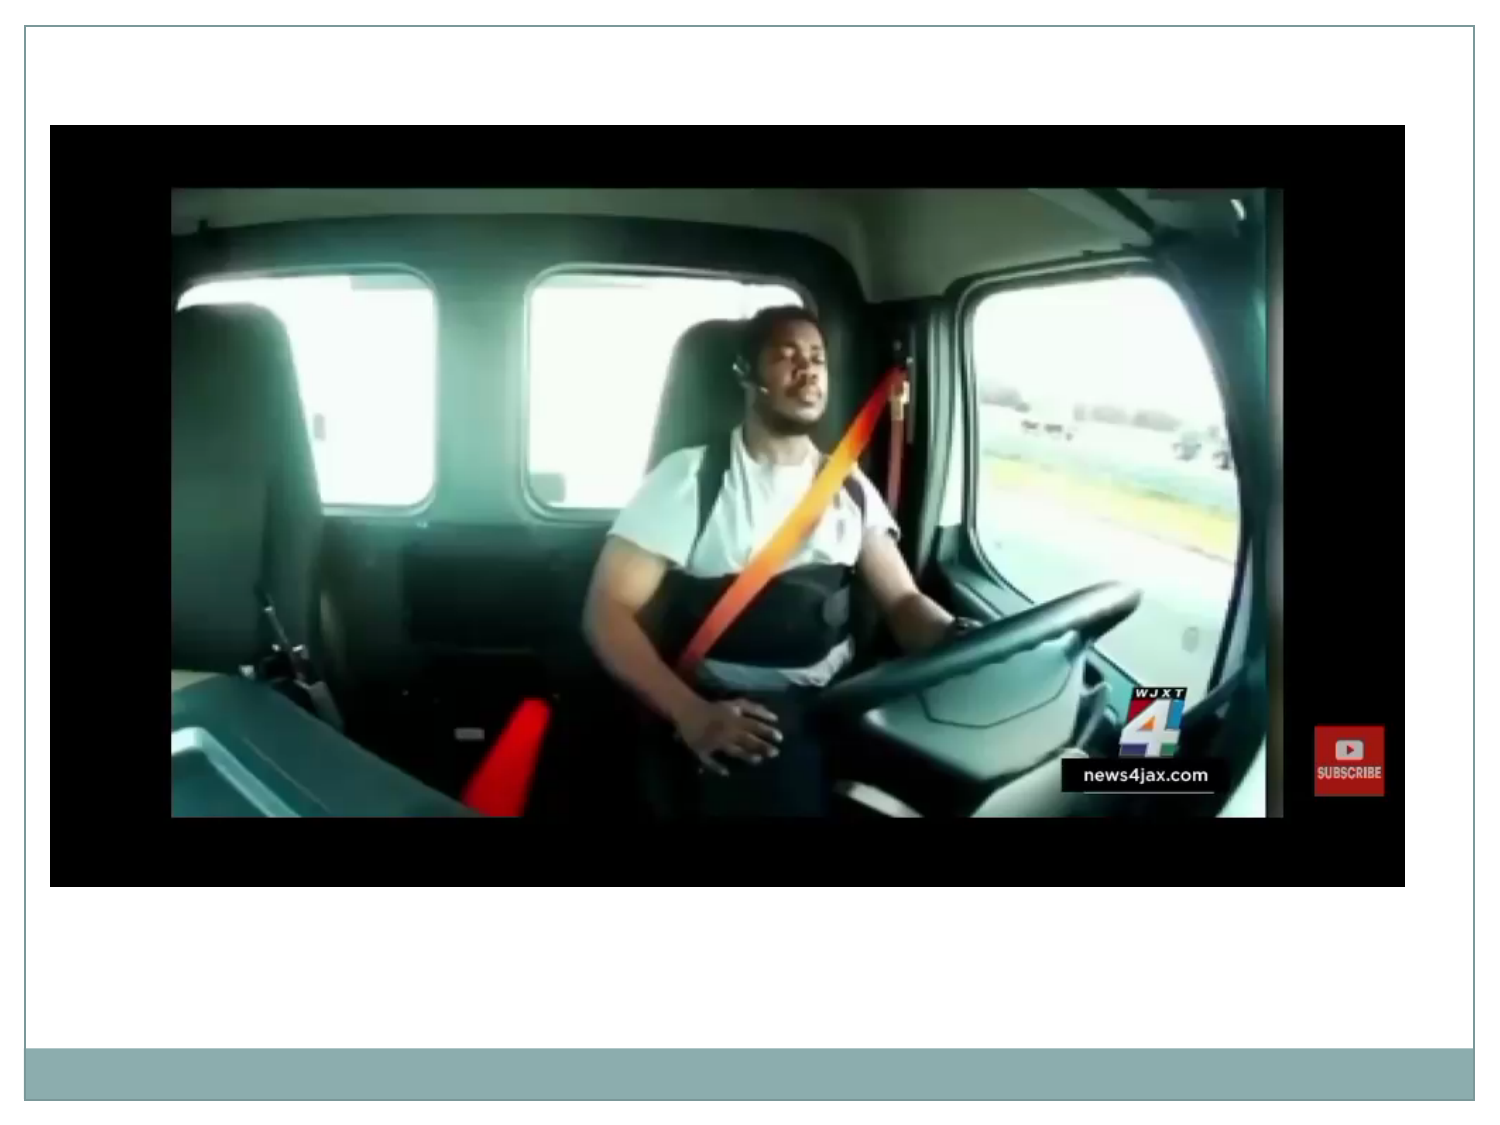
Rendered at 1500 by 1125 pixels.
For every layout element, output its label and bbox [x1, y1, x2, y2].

text_box [49, 124, 1406, 888]
